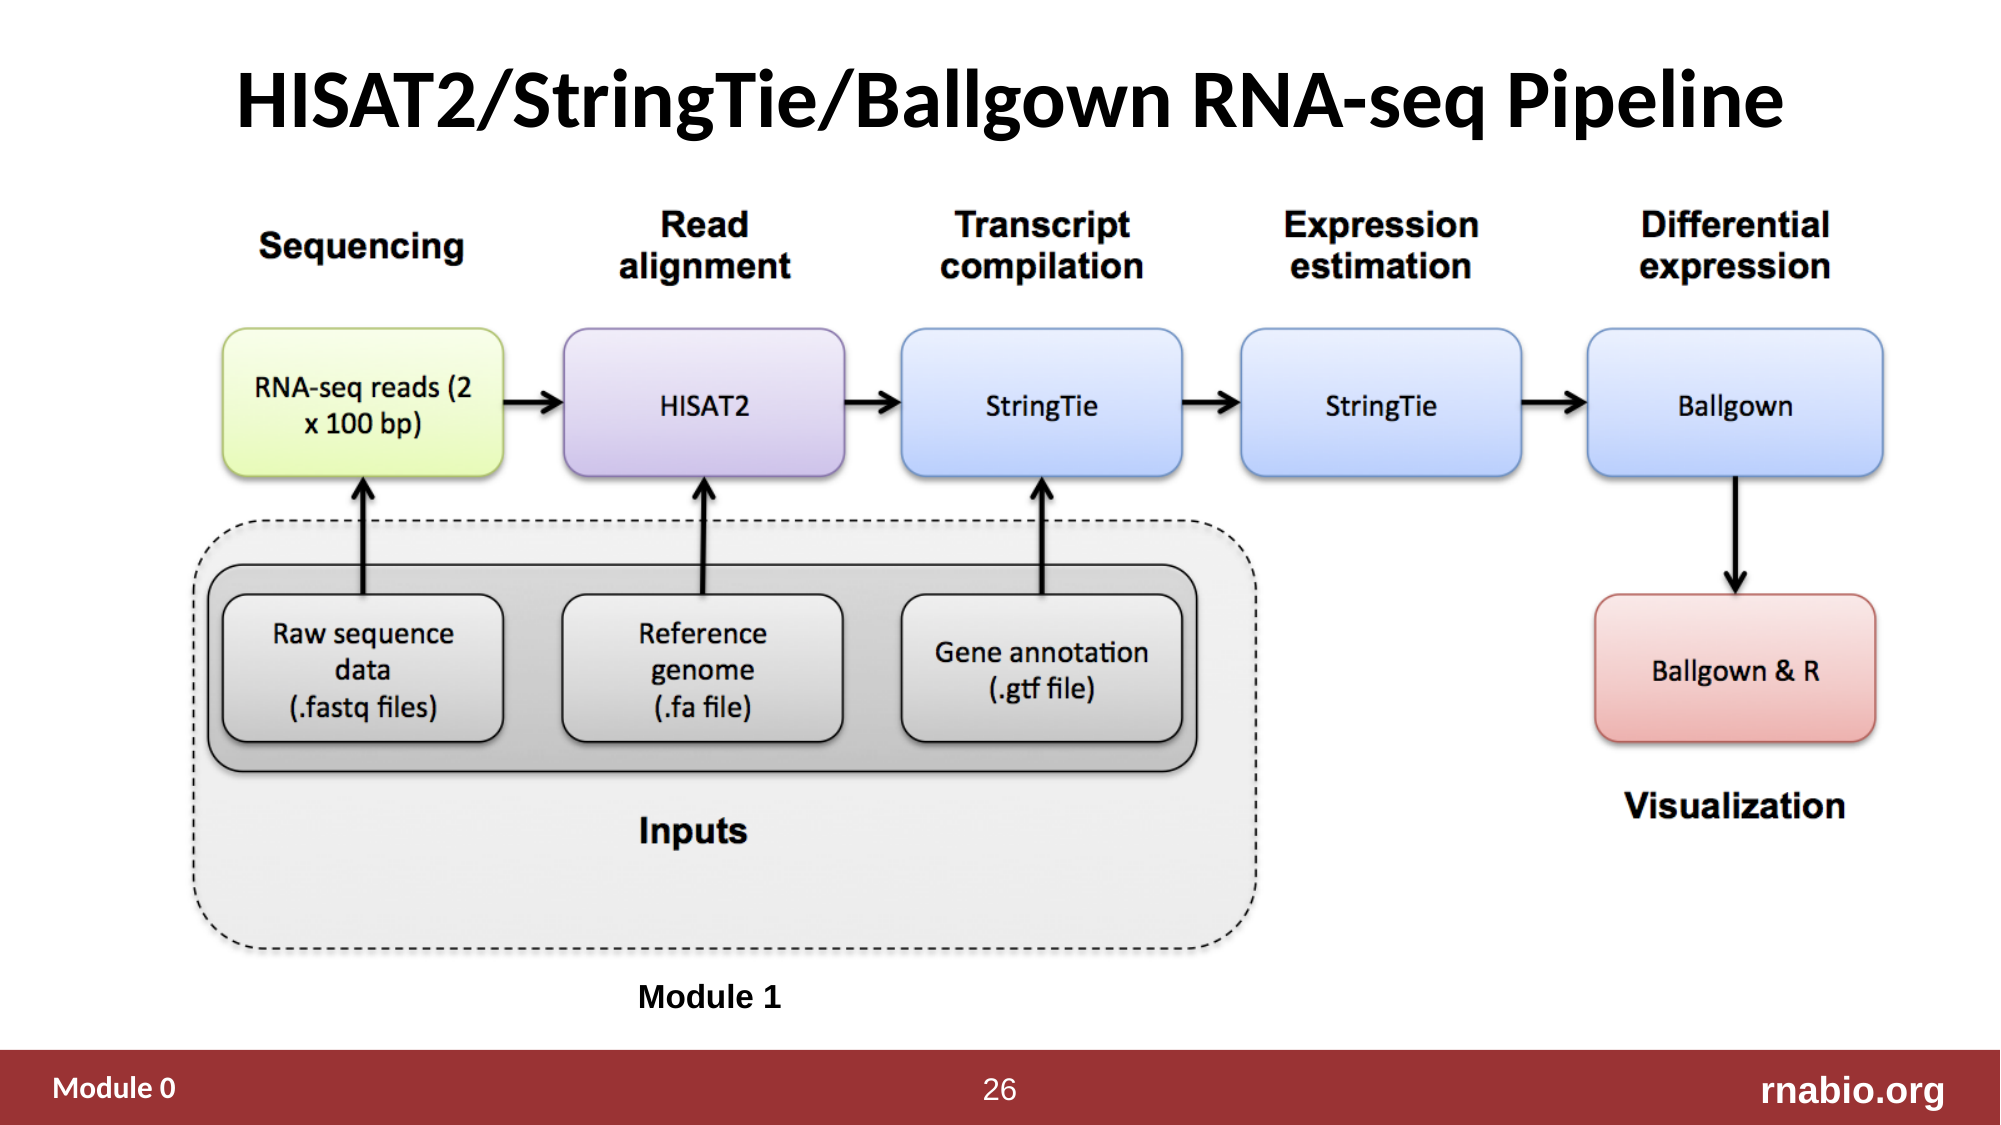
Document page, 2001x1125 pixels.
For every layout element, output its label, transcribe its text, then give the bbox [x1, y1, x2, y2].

title HISAT2/StringTie/Ballgown RNA-seq Pipeline [66, 0, 1957, 188]
picture [172, 186, 1909, 977]
text_box Module 1 [623, 987, 797, 1023]
